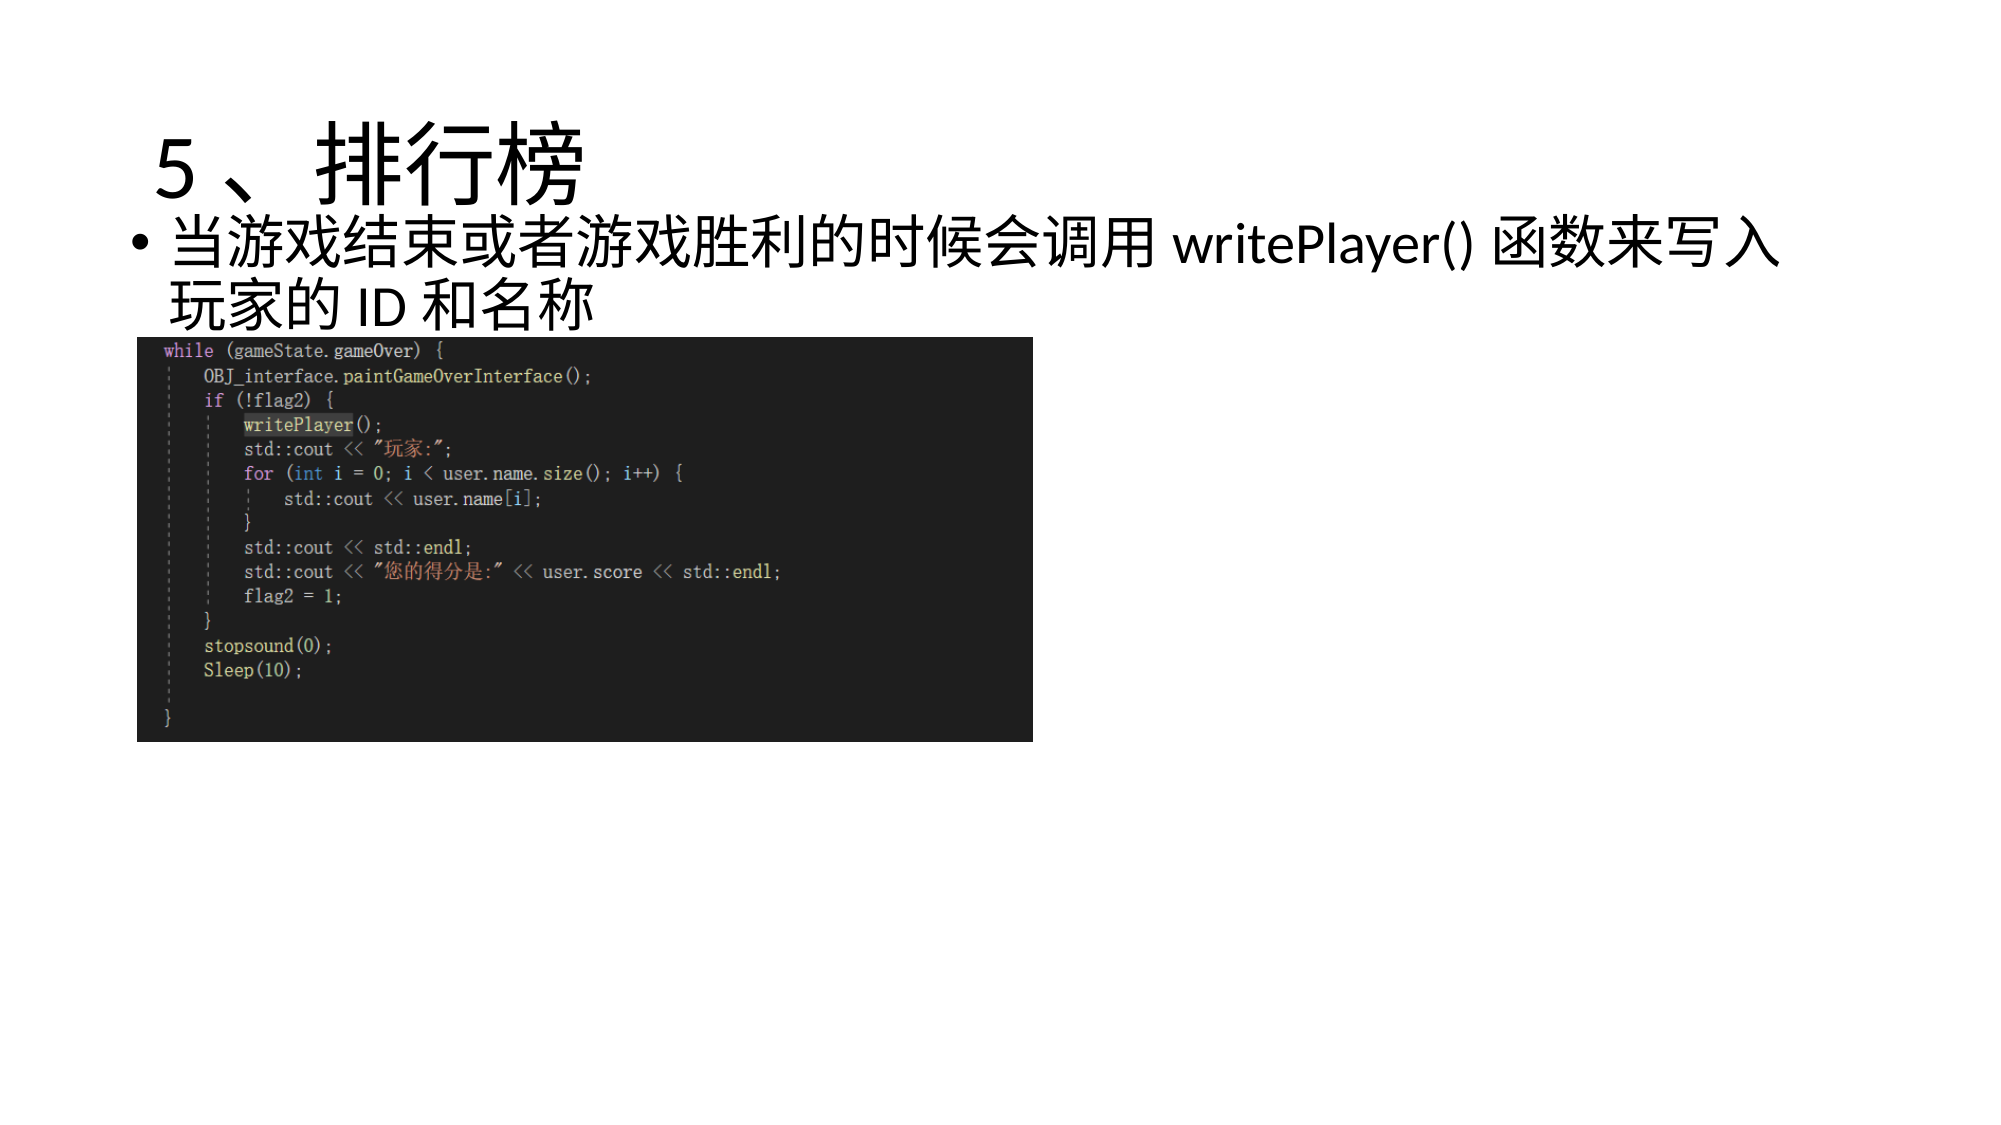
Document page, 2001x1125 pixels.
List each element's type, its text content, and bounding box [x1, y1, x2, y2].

picture [137, 336, 1033, 742]
title 5、排行榜 [137, 59, 1863, 278]
list 当游戏结束或者游戏胜利的时候会调用writePlayer()函数来写入玩家的ID和名称 [115, 205, 1841, 920]
